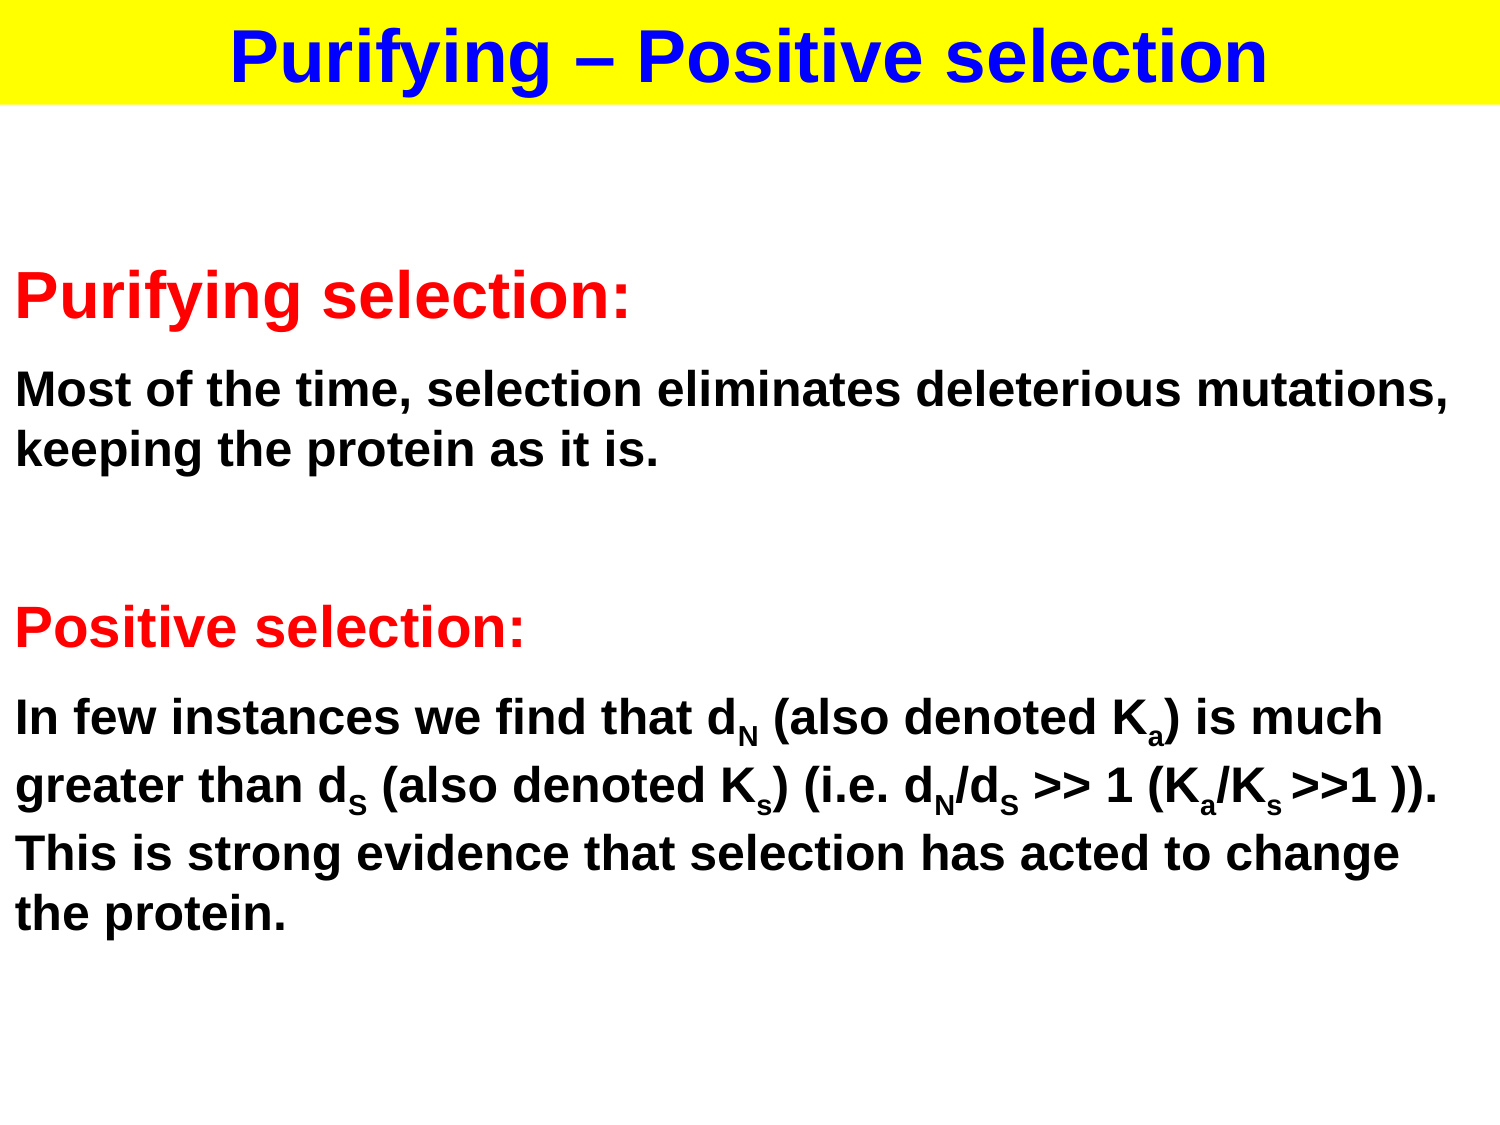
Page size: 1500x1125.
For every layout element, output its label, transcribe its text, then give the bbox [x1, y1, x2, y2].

text_box Purifying selection: Most of the time, selection eliminates deleterious mutations, keeping the protein as it is. [0, 244, 1500, 484]
text_box Purifying – Positive selection [0, 0, 1500, 105]
text_box Positive selection: In few instances we find that dN (also denoted Ka) is much greater than dS (also denoted Ks) (i.e. dN/dS >> 1 (Ka/Ks >>1 )). This is strong evidence that selection has acted to change the protein. [0, 581, 1500, 949]
